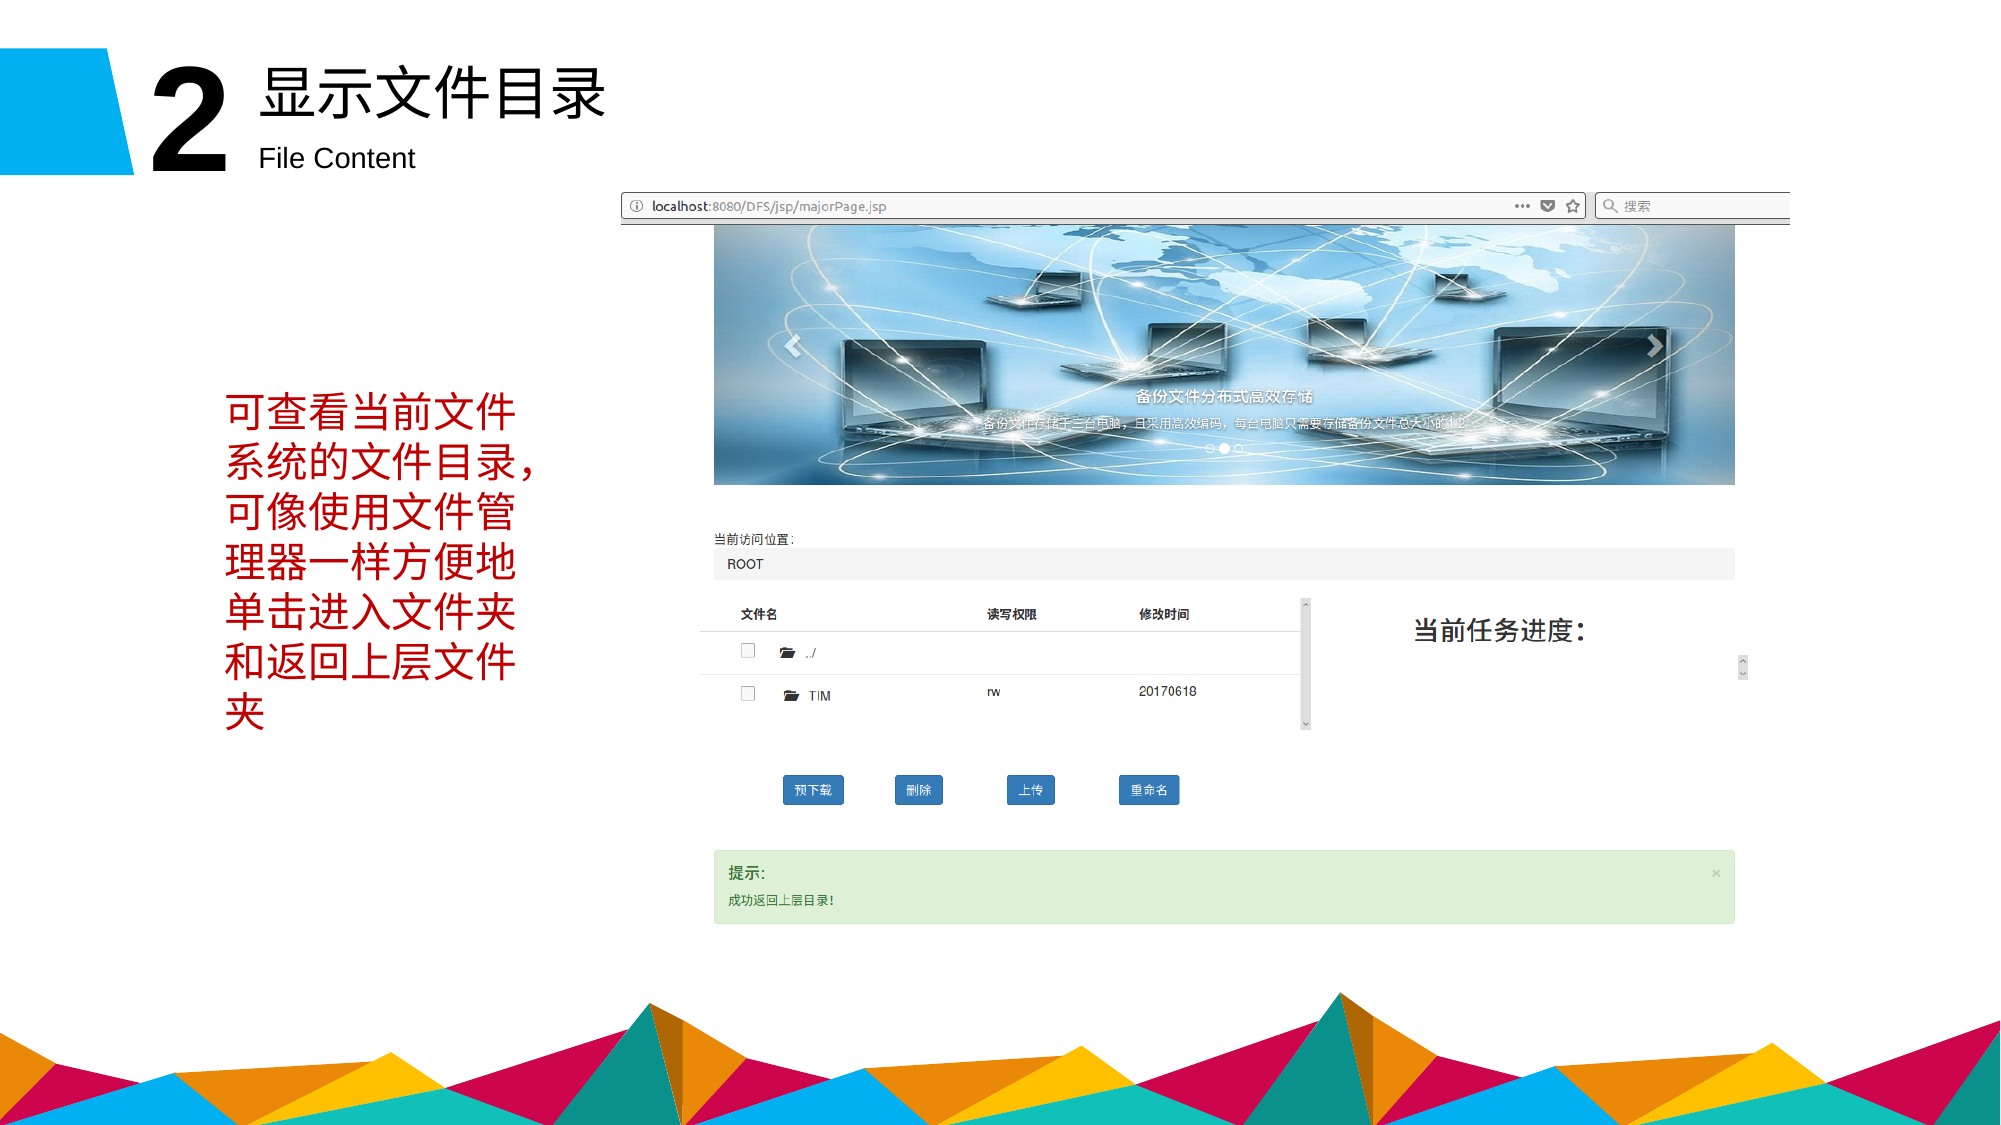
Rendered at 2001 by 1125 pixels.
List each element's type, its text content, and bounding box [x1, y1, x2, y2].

picture [621, 192, 1790, 933]
text_box File Content [243, 132, 513, 183]
text_box [0, 47, 134, 177]
text_box 2 [134, 13, 353, 209]
text_box 显示文件目录 [243, 48, 634, 134]
text_box 可查看当前文件系统的文件目录，可像使用文件管理器一样方便地单击进入文件夹和返回上层文件夹 [210, 378, 538, 744]
